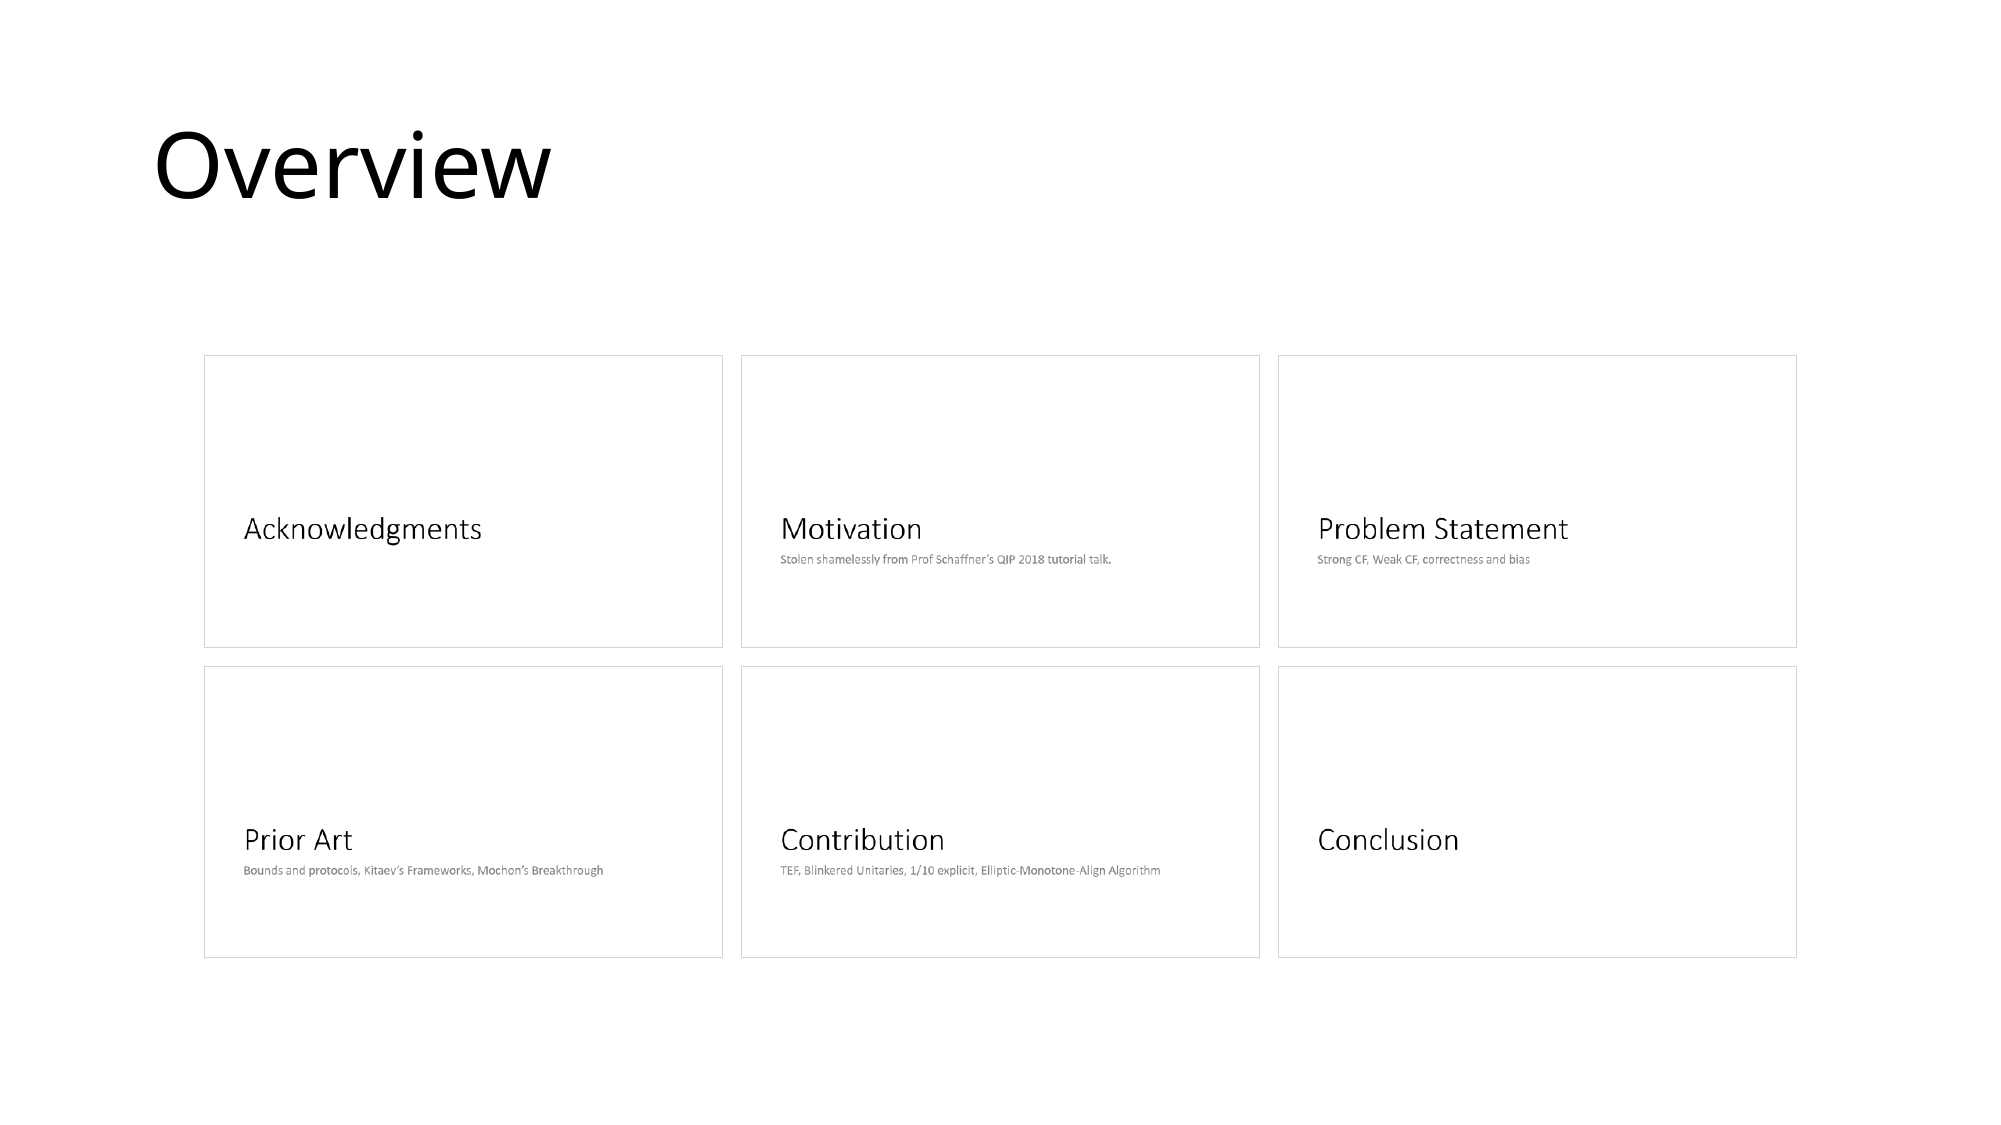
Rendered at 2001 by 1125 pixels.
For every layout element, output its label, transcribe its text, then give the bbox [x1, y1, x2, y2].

picture [205, 356, 722, 647]
picture [1279, 667, 1796, 957]
picture [1279, 356, 1796, 647]
picture [742, 667, 1259, 957]
title Overview [137, 59, 1863, 278]
picture [742, 356, 1259, 647]
picture [205, 667, 722, 957]
